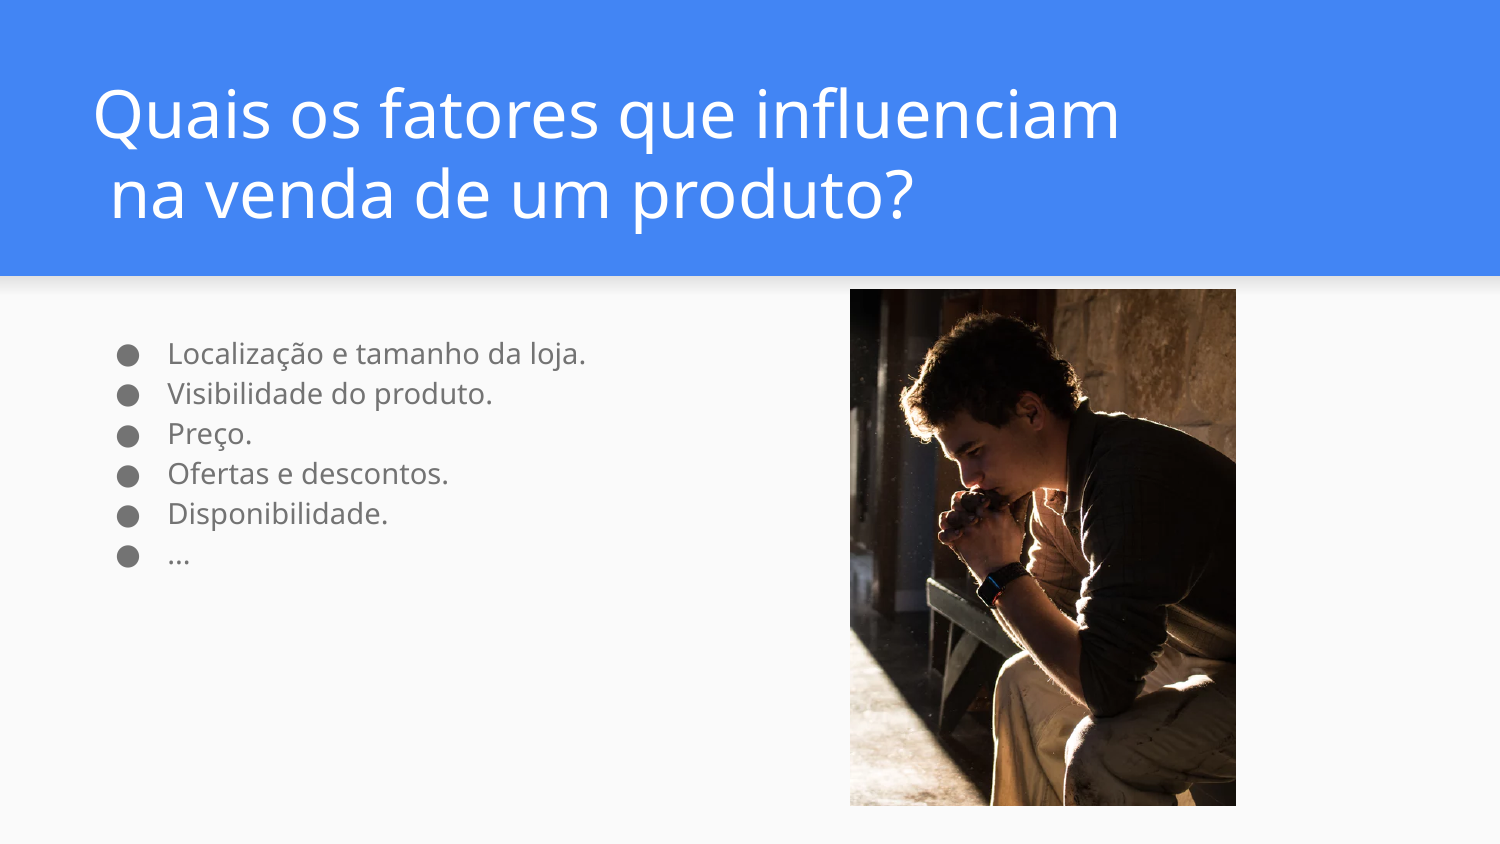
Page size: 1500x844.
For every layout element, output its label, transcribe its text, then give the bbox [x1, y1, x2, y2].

picture [849, 288, 1236, 807]
title Quais os fatores que influenciam na venda de um produto? [77, 121, 1427, 248]
list Localização e tamanho da loja. Visibilidade do produto. Preço. Ofertas e descontos. Disponibilidade. ... [77, 314, 734, 760]
